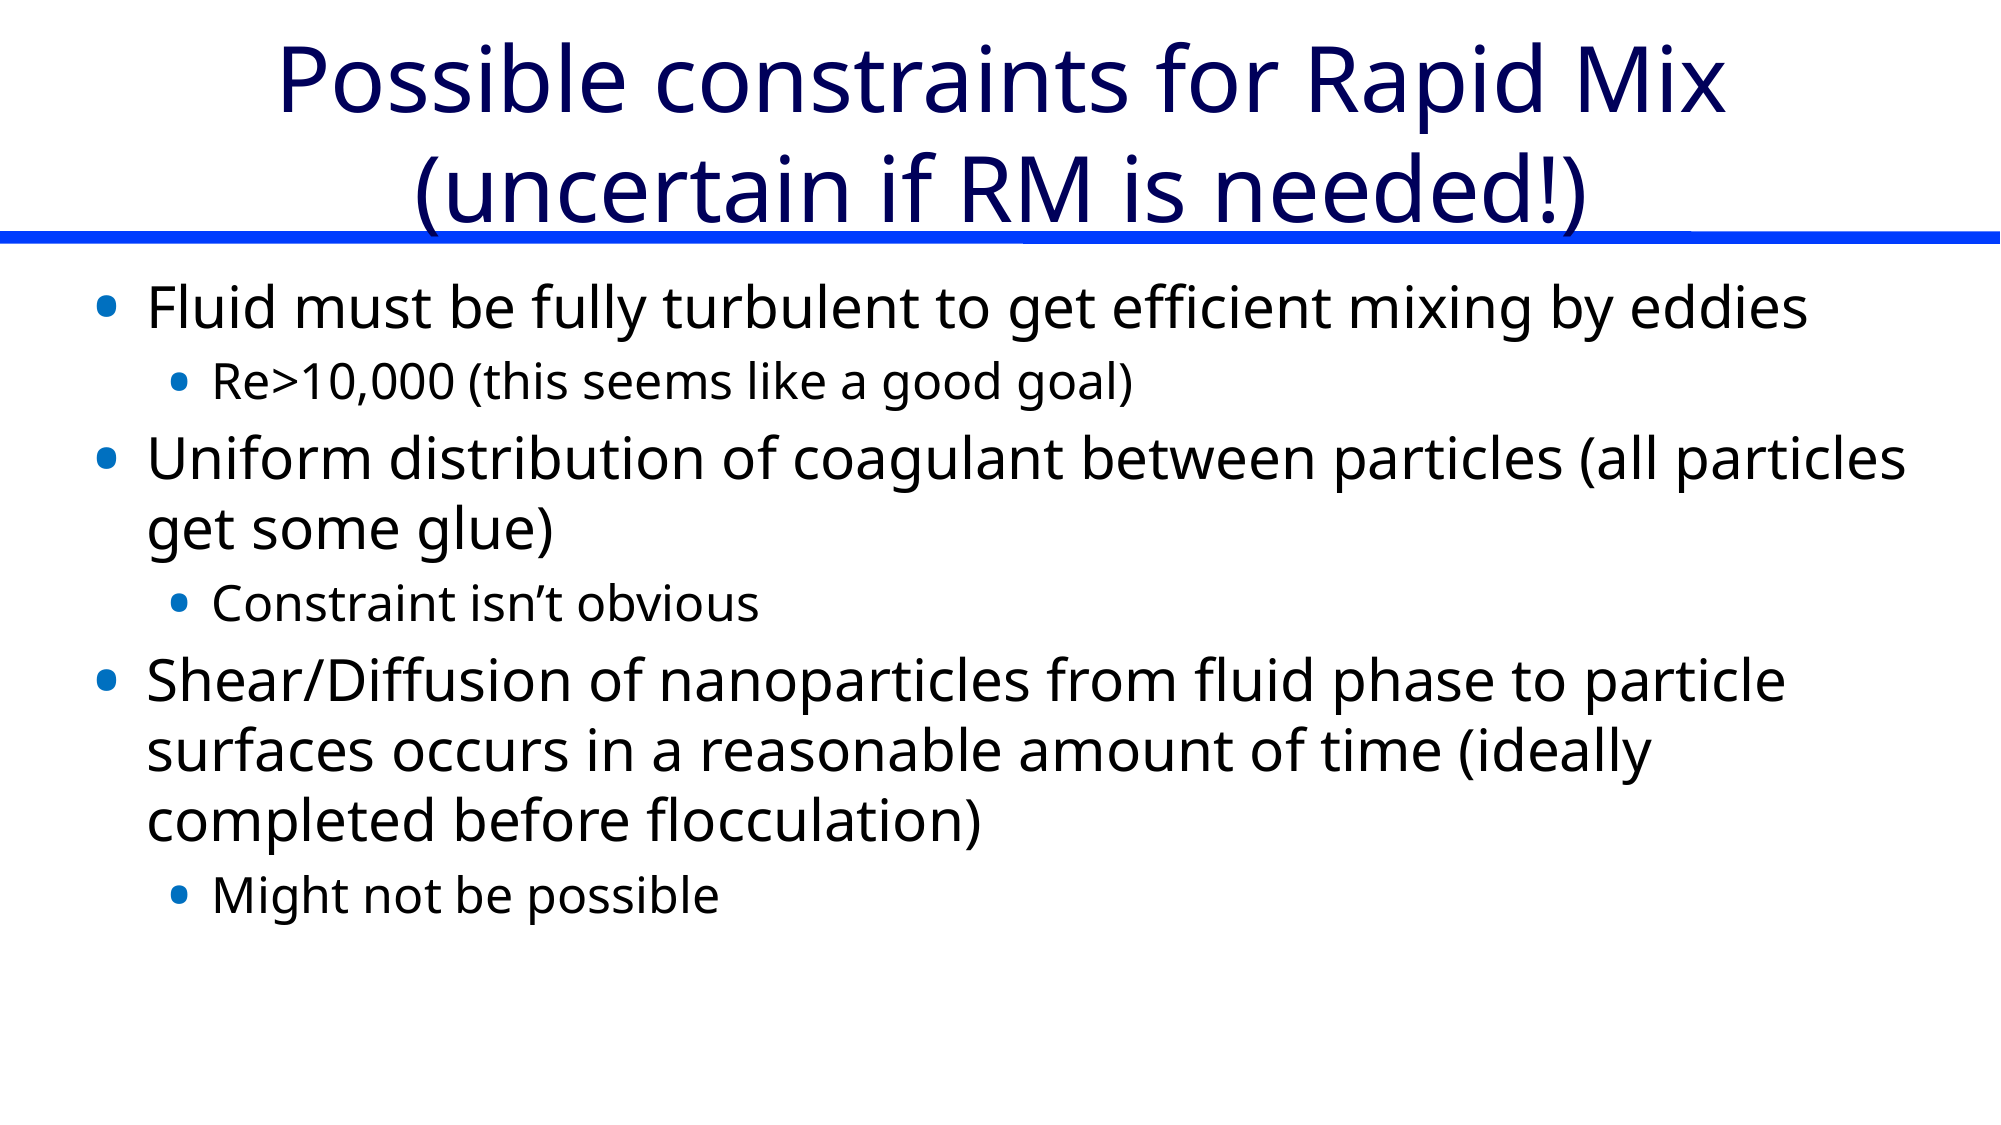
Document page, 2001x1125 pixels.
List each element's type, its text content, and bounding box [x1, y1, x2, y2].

title Possible constraints for Rapid Mix (uncertain if RM is needed!) [75, 37, 1930, 225]
list Fluid must be fully turbulent to get efficient mixing by eddies Re>10,000 (this seems like a good goal) Uniform distribution of coagulant between particles (all particles get some glue) Constraint isn’t obvious Shear/Diffusion of nanoparticles from fluid phase to particle surfaces occurs in a reasonable amount of time (ideally completed before flocculation) Might not be possible [74, 262, 1930, 1006]
